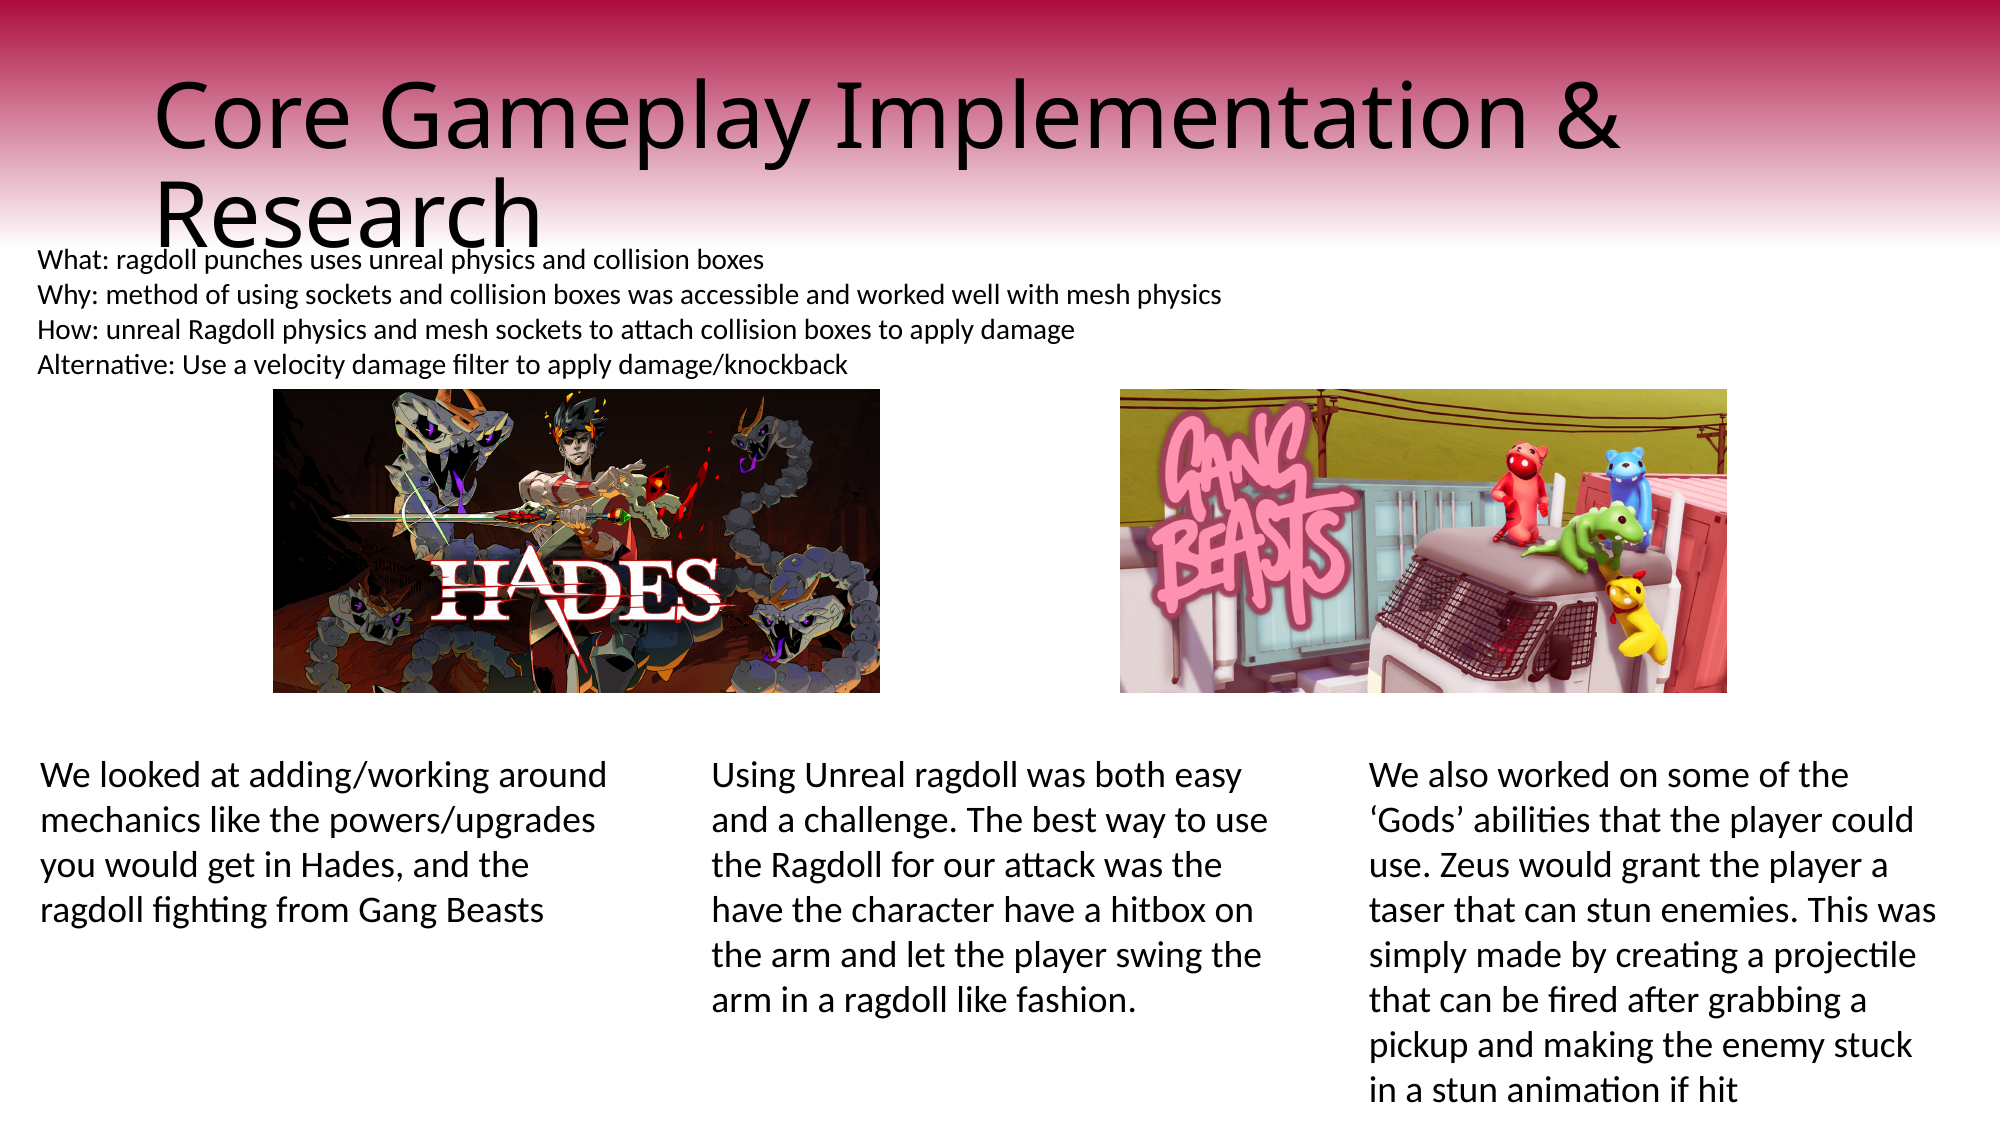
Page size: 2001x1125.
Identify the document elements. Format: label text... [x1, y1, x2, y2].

text_box We also worked on some of the ‘Gods’ abilities that the player could use. Zeus would grant the player a taser that can stun enemies. This was simply made by creating a projectile that can be fired after grabbing a pickup and making the enemy stuck in a stun animation if hit [1353, 742, 1961, 1125]
picture [273, 389, 880, 693]
picture [1120, 389, 1727, 693]
text_box What: ragdoll punches uses unreal physics and collision boxes Why: method of using sockets and collision boxes was accessible and worked well with mesh physics How: unreal Ragdoll physics and mesh sockets to attach collision boxes to apply damage Alternative: Use a velocity damage filter to apply damage/knockback [22, 232, 1946, 388]
text_box We looked at adding/working around mechanics like the powers/upgrades you would get in Hades, and the ragdoll fighting from Gang Beasts [25, 742, 646, 938]
title Core Gameplay Implementation & Research [137, 59, 1863, 232]
text_box Using Unreal ragdoll was both easy and a challenge. The best way to use the Ragdoll for our attack was the have the character have a hitbox on the arm and let the player swing the arm in a ragdoll like fashion. [696, 742, 1304, 1073]
